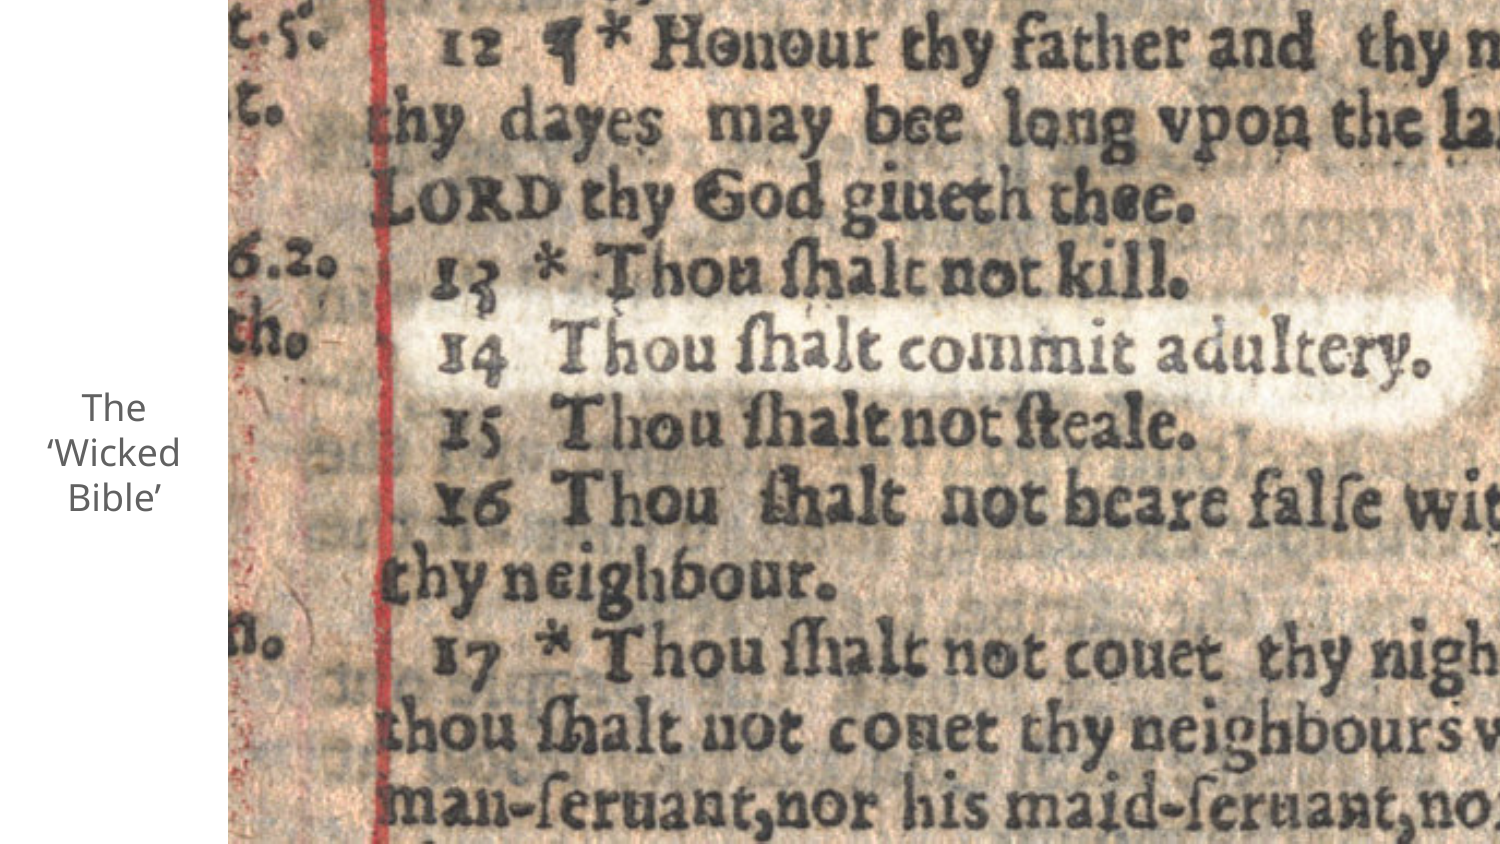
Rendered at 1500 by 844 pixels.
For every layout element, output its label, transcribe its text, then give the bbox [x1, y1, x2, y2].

list The ‘Wicked Bible’ [0, 189, 223, 750]
picture [228, 0, 1500, 844]
